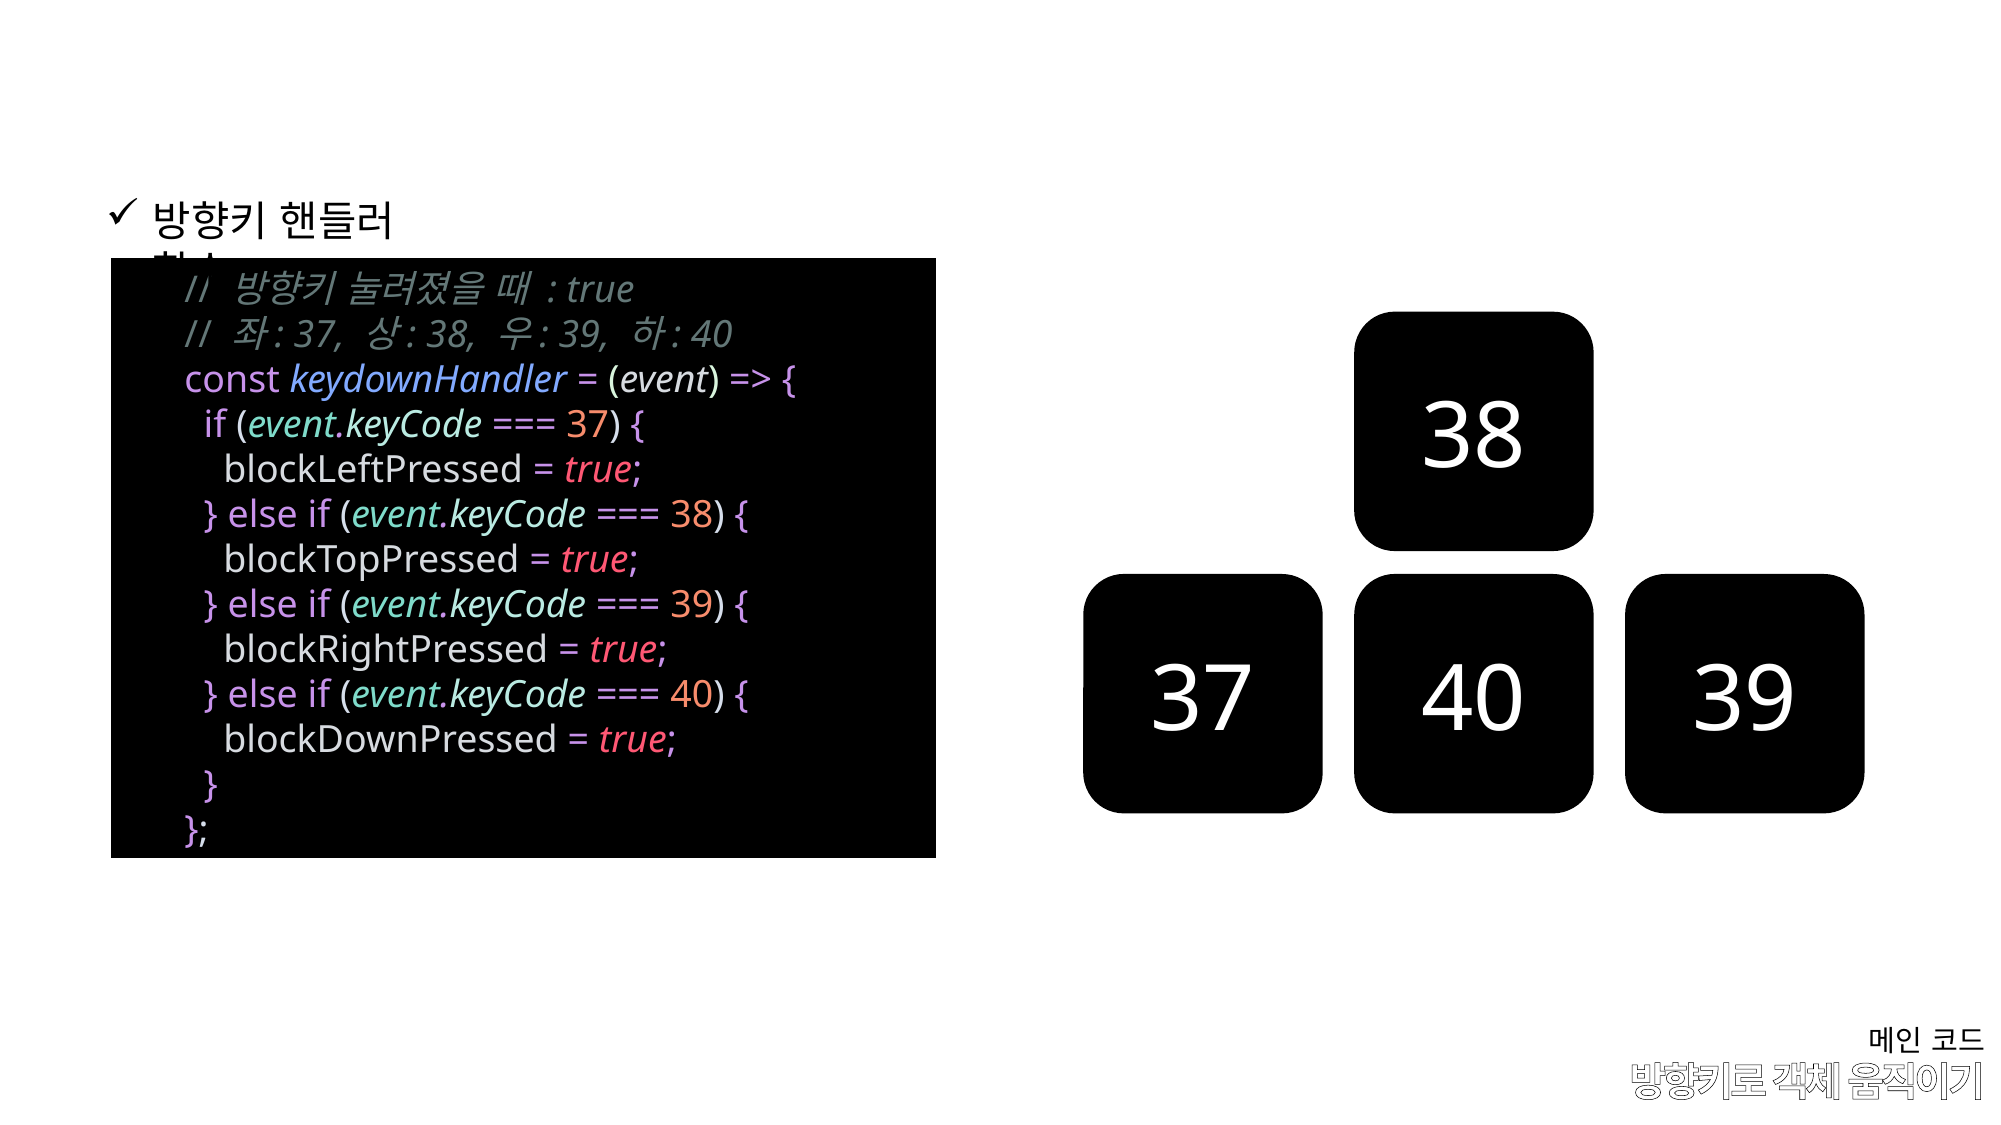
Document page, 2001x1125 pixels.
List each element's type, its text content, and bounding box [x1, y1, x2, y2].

title 방향키로 객체 움직이기 [1549, 1040, 2000, 1125]
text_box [1084, 312, 1864, 813]
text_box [90, 187, 936, 864]
text_box 메인 코드 [1726, 1015, 2000, 1065]
